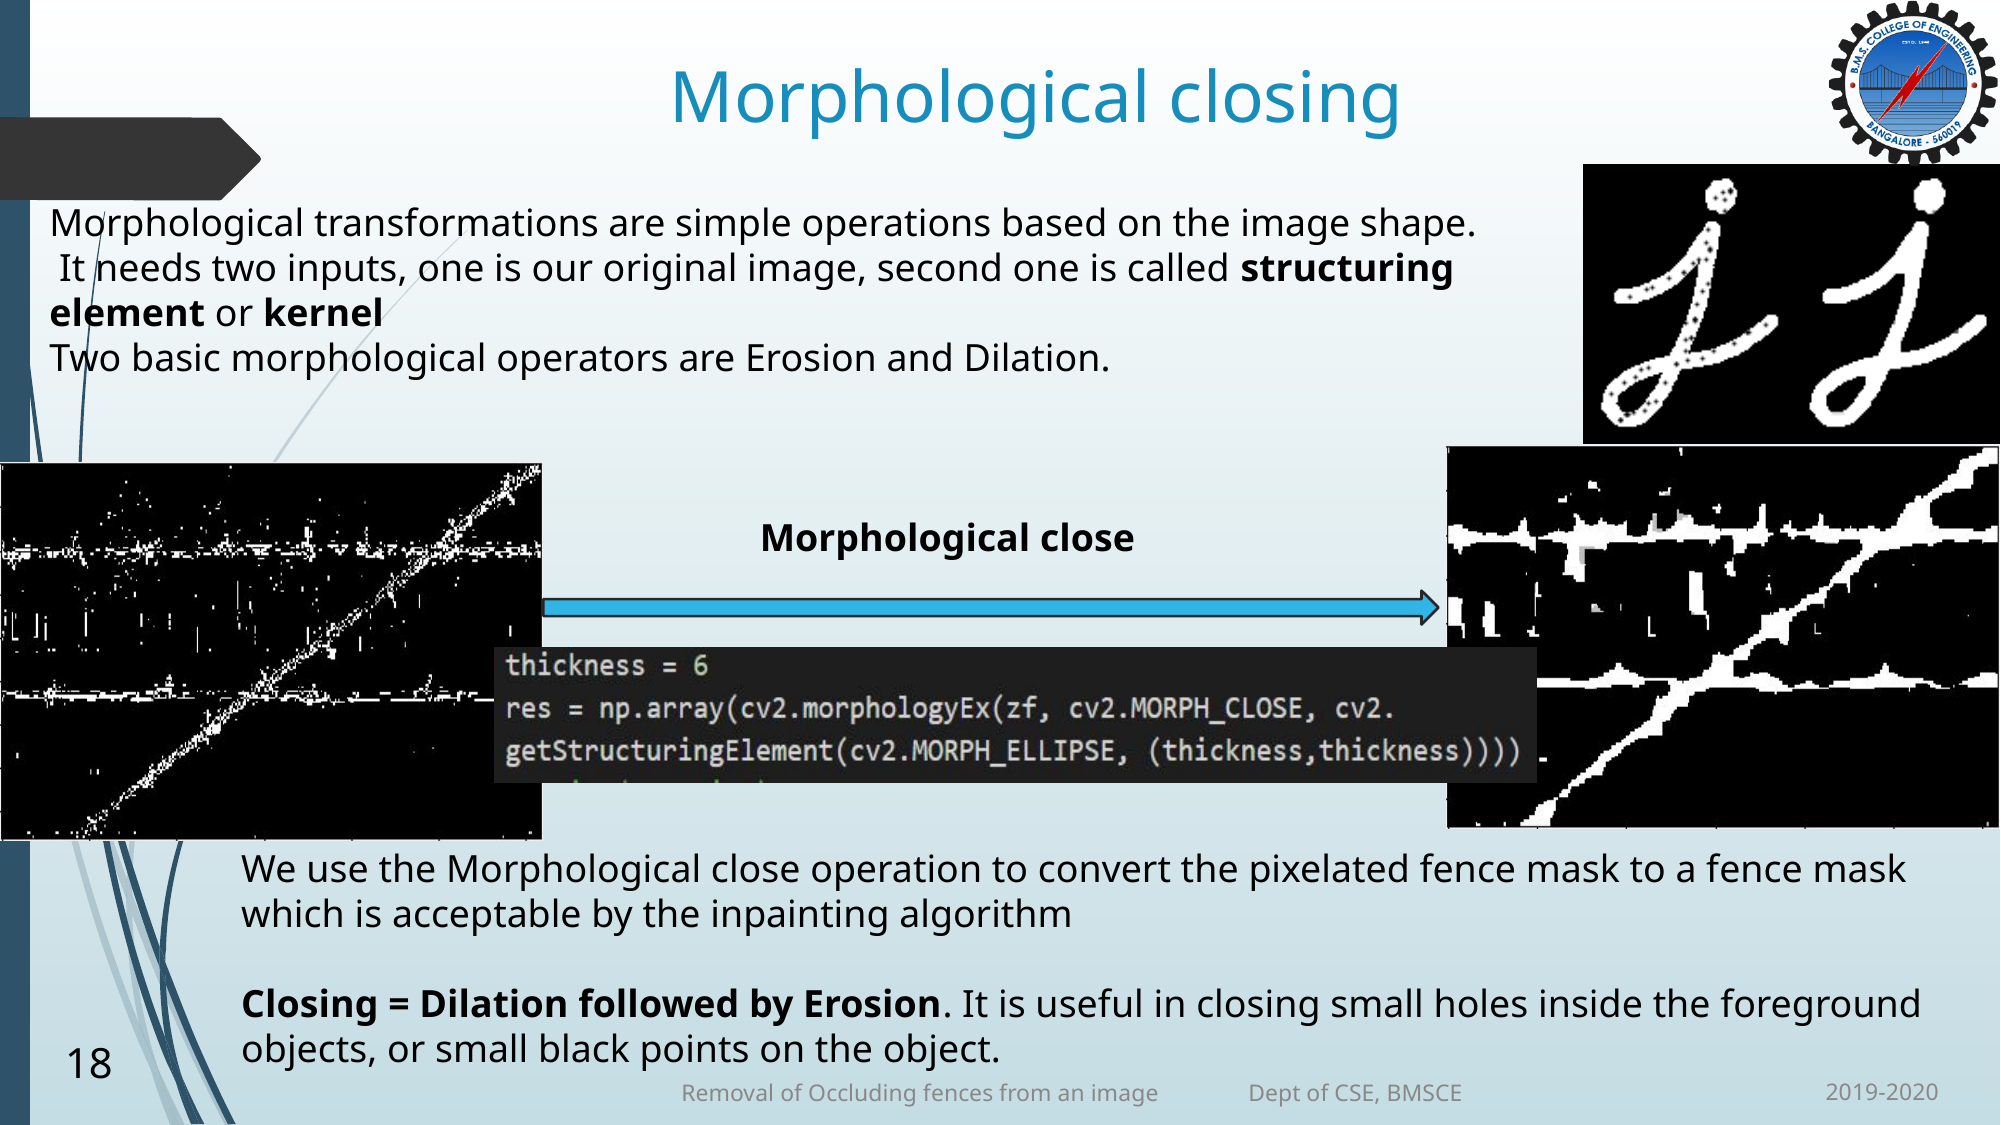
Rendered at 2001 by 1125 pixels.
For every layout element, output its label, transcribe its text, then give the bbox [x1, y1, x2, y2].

text_box [546, 590, 1439, 625]
footer Removal of Occluding fences from an image Dept of CSE, BMSCE [666, 1062, 1742, 1123]
picture [0, 0, 2000, 842]
text_box We use the Morphological close operation to convert the pixelated fence mask to a fence mask which is acceptable by the inpainting algorithm Closing = Dilation followed by Erosion. It is useful in closing small holes inside the foreground objects, or small black points on the object. [226, 837, 2000, 1078]
title Morphological closing [654, 44, 1537, 191]
text_box Morphological transformations are simple operations based on the image shape. It needs two inputs, one is our original image, second one is called structuring element or kernel Two basic morphological operators are Erosion and Dilation. [34, 191, 1564, 387]
text_box Morphological close [745, 506, 1237, 567]
slide_number 2019-2020 [1766, 1061, 1955, 1123]
slide_number ‹#› [0, 1035, 128, 1096]
